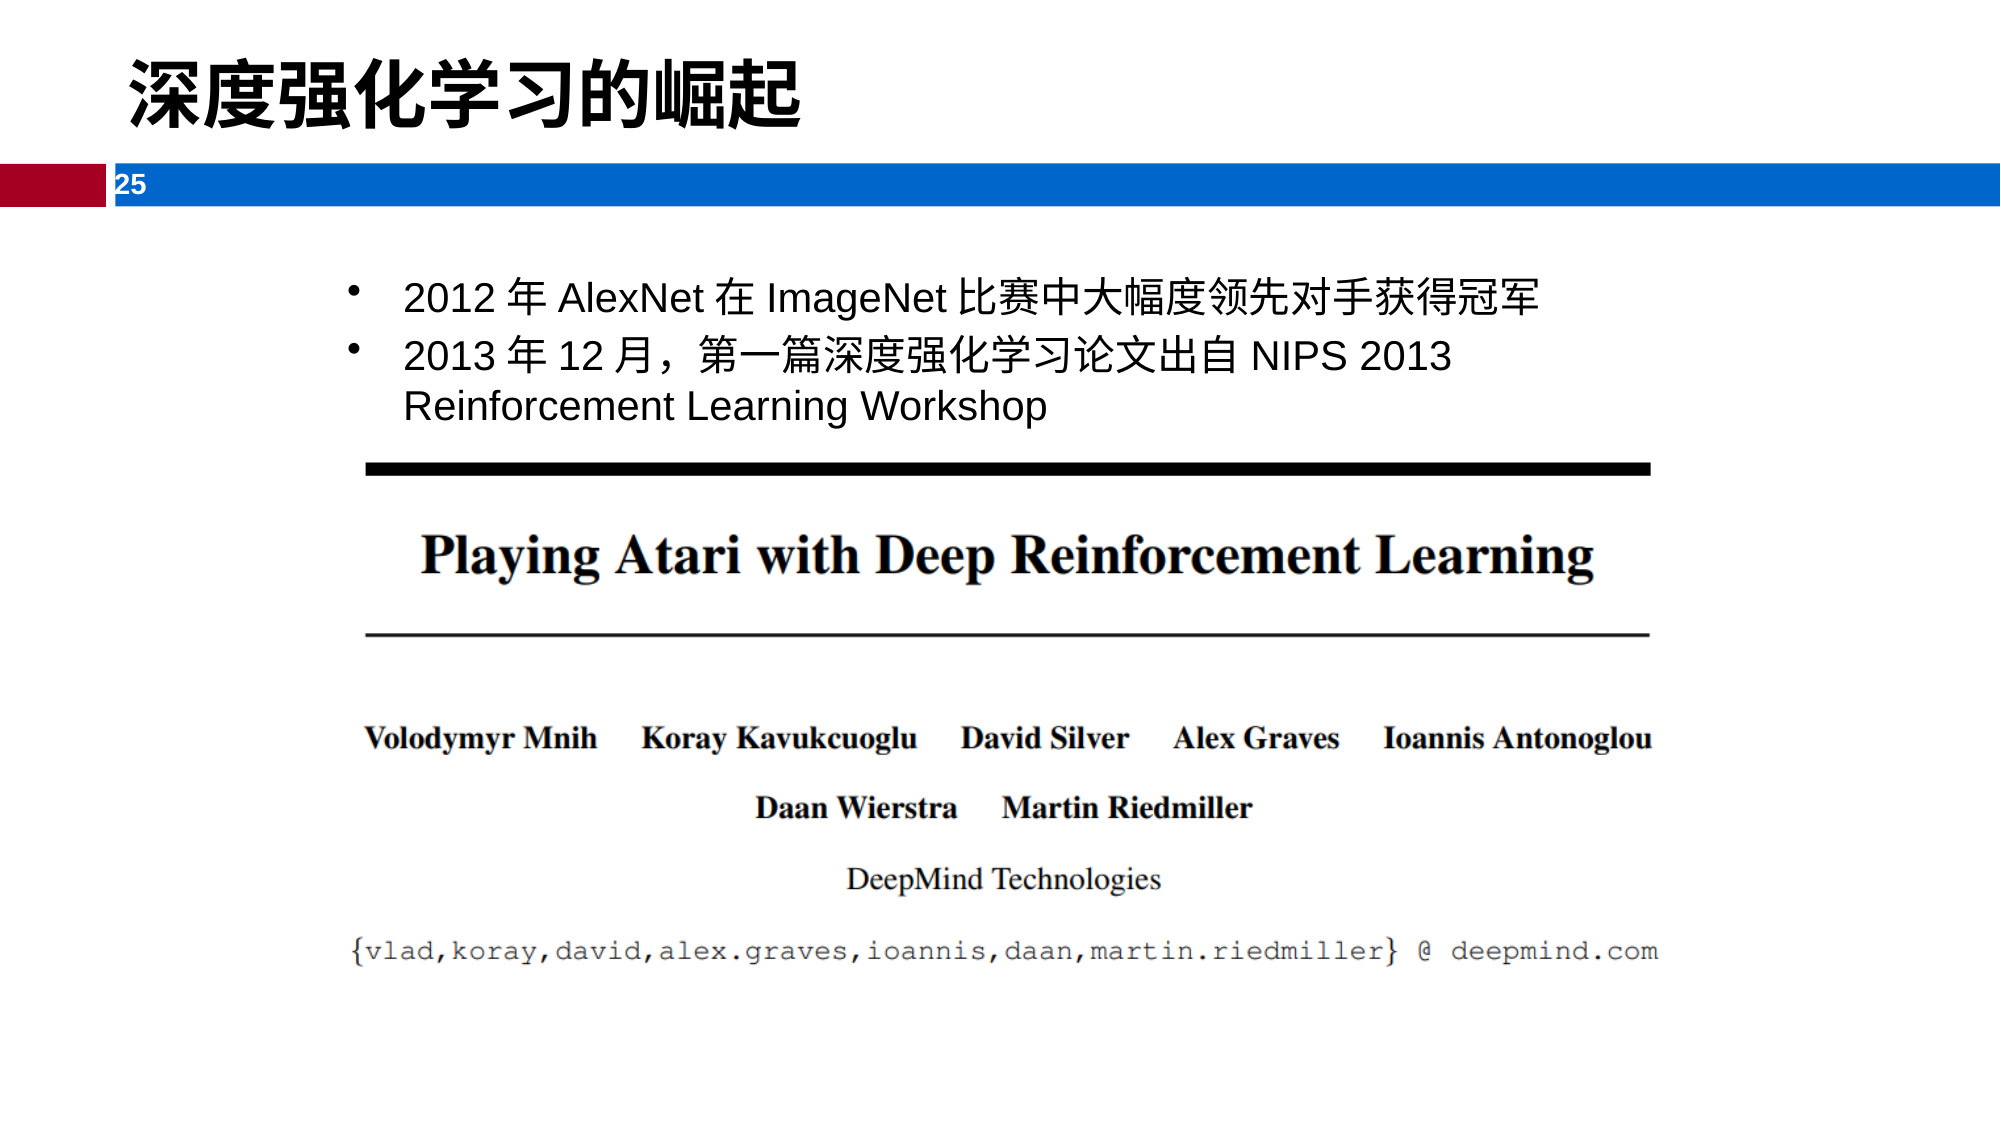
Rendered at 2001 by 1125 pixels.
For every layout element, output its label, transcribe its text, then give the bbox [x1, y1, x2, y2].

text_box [326, 440, 1688, 989]
list 2012年AlexNet在ImageNet比赛中大幅度领先对手获得冠军 2013年12月，第一篇深度强化学习论文出自NIPS 2013 Reinforcement Learning Workshop [332, 263, 1668, 386]
title 深度强化学习的崛起 [112, 36, 1939, 148]
